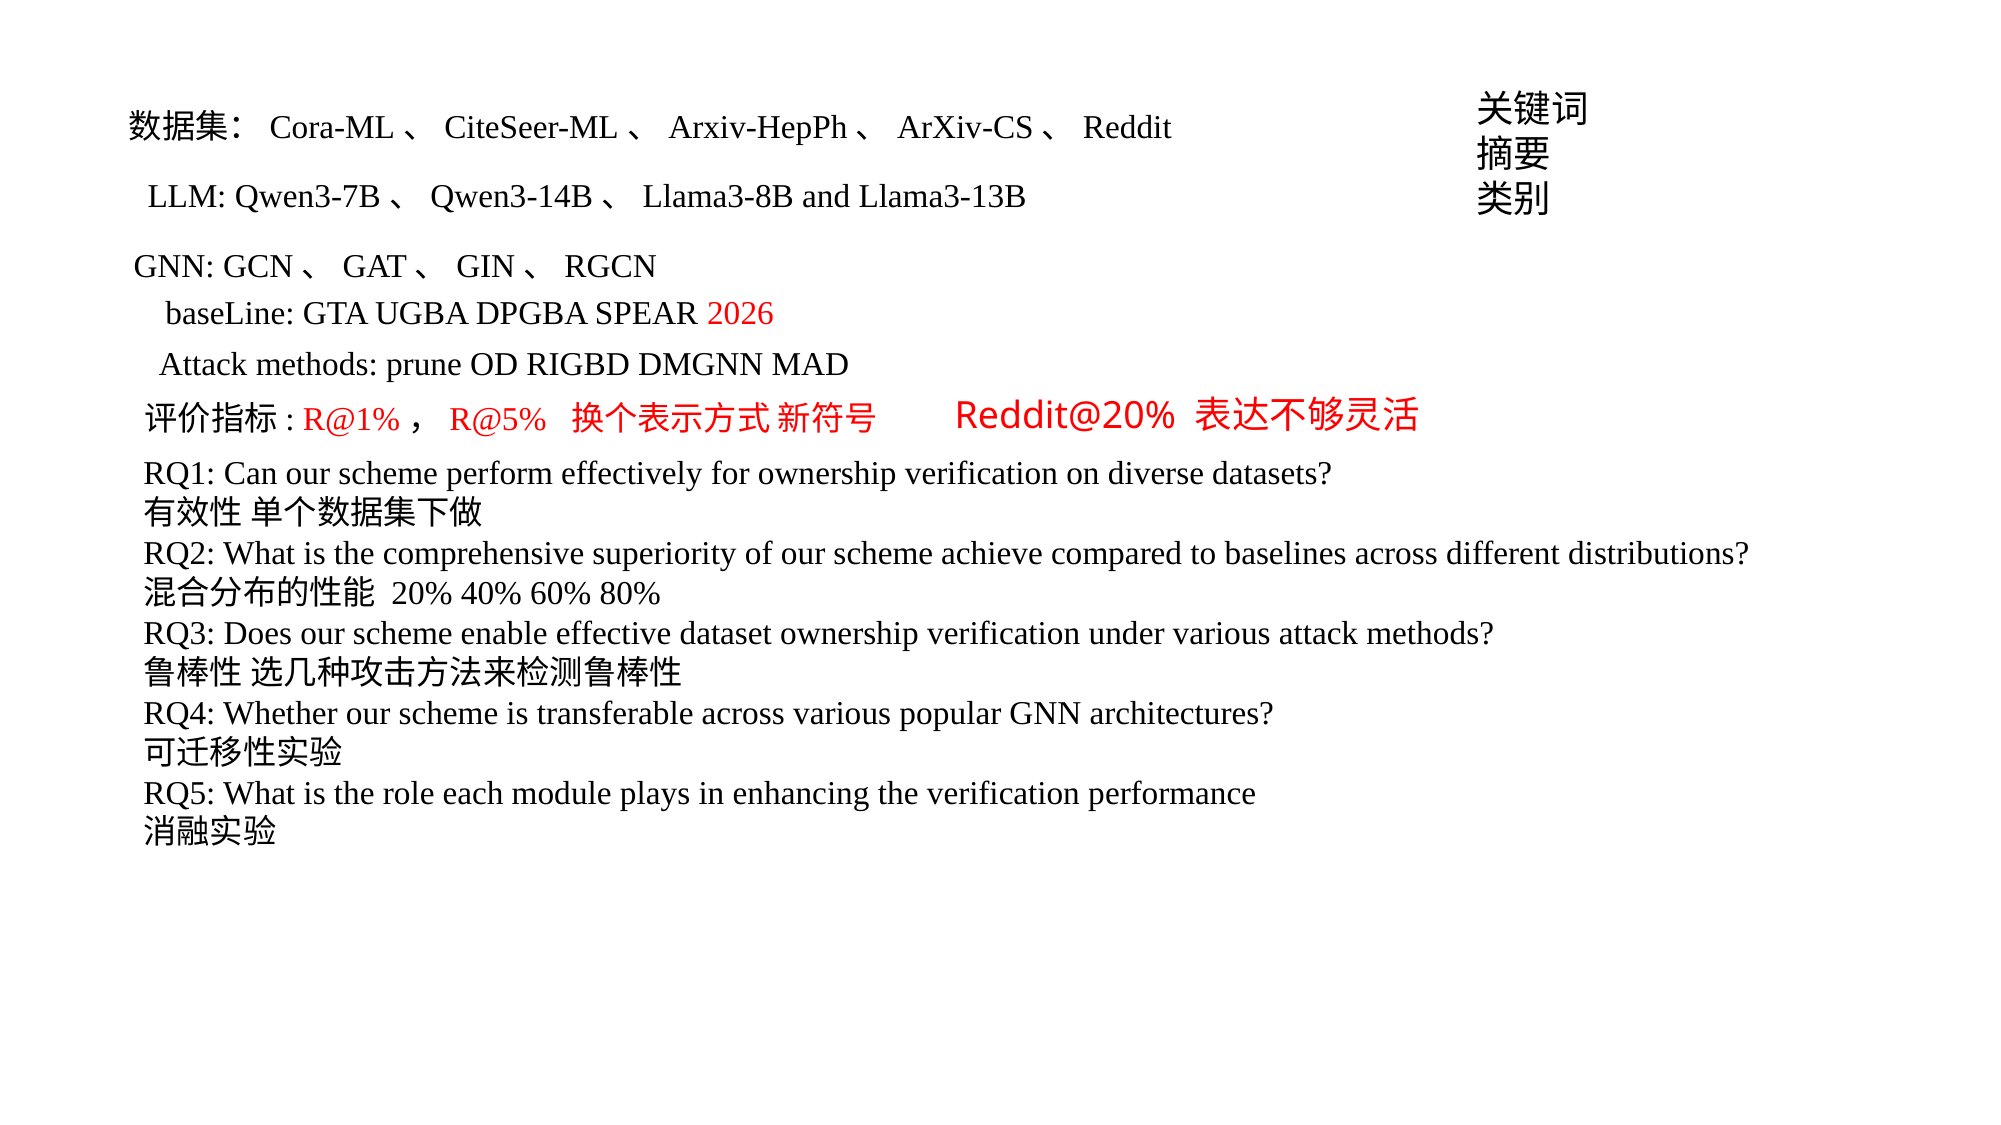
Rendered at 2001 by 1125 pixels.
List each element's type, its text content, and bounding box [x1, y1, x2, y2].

text_box 数据集：Cora-ML、CiteSeer-ML、Arxiv-HepPh、ArXiv-CS、Reddit [113, 98, 1187, 153]
text_box baseLine: GTA UGBA DPGBA SPEAR 2026 [150, 283, 789, 334]
text_box Attack methods: prune OD RIGBD DMGNN MAD [144, 334, 865, 390]
text_box GNN: GCN、GAT、GIN、RGCN [118, 236, 672, 292]
text_box LLM: Qwen3‑7B、Qwen3‑14B、Llama3-8B and Llama3-13B [132, 166, 1042, 222]
text_box 关键词 摘要 类别 [1461, 77, 1857, 228]
text_box 评价指标: R@1%，R@5% 换个表示方式 新符号 [129, 390, 901, 445]
text_box Reddit@20% 表达不够灵活 [939, 383, 1435, 444]
text_box RQ1: Can our scheme perform effectively for ownership verification on diverse datasets? 有效性 单个数据集下做 RQ2: What is the comprehensive superiority of our scheme achieve compared to baselines across different distributions? 混合分布的性能 20% 40% 60% 80% RQ3: Does our scheme enable effective dataset ownership verification under various attack methods? 鲁棒性 选几种攻击方法来检测鲁棒性 RQ4: Whether our scheme is transferable across various popular GNN architectures? 可迁移性实验 RQ5: What is the role each module plays in enhancing the verification performance 消融实验 [128, 444, 1778, 858]
